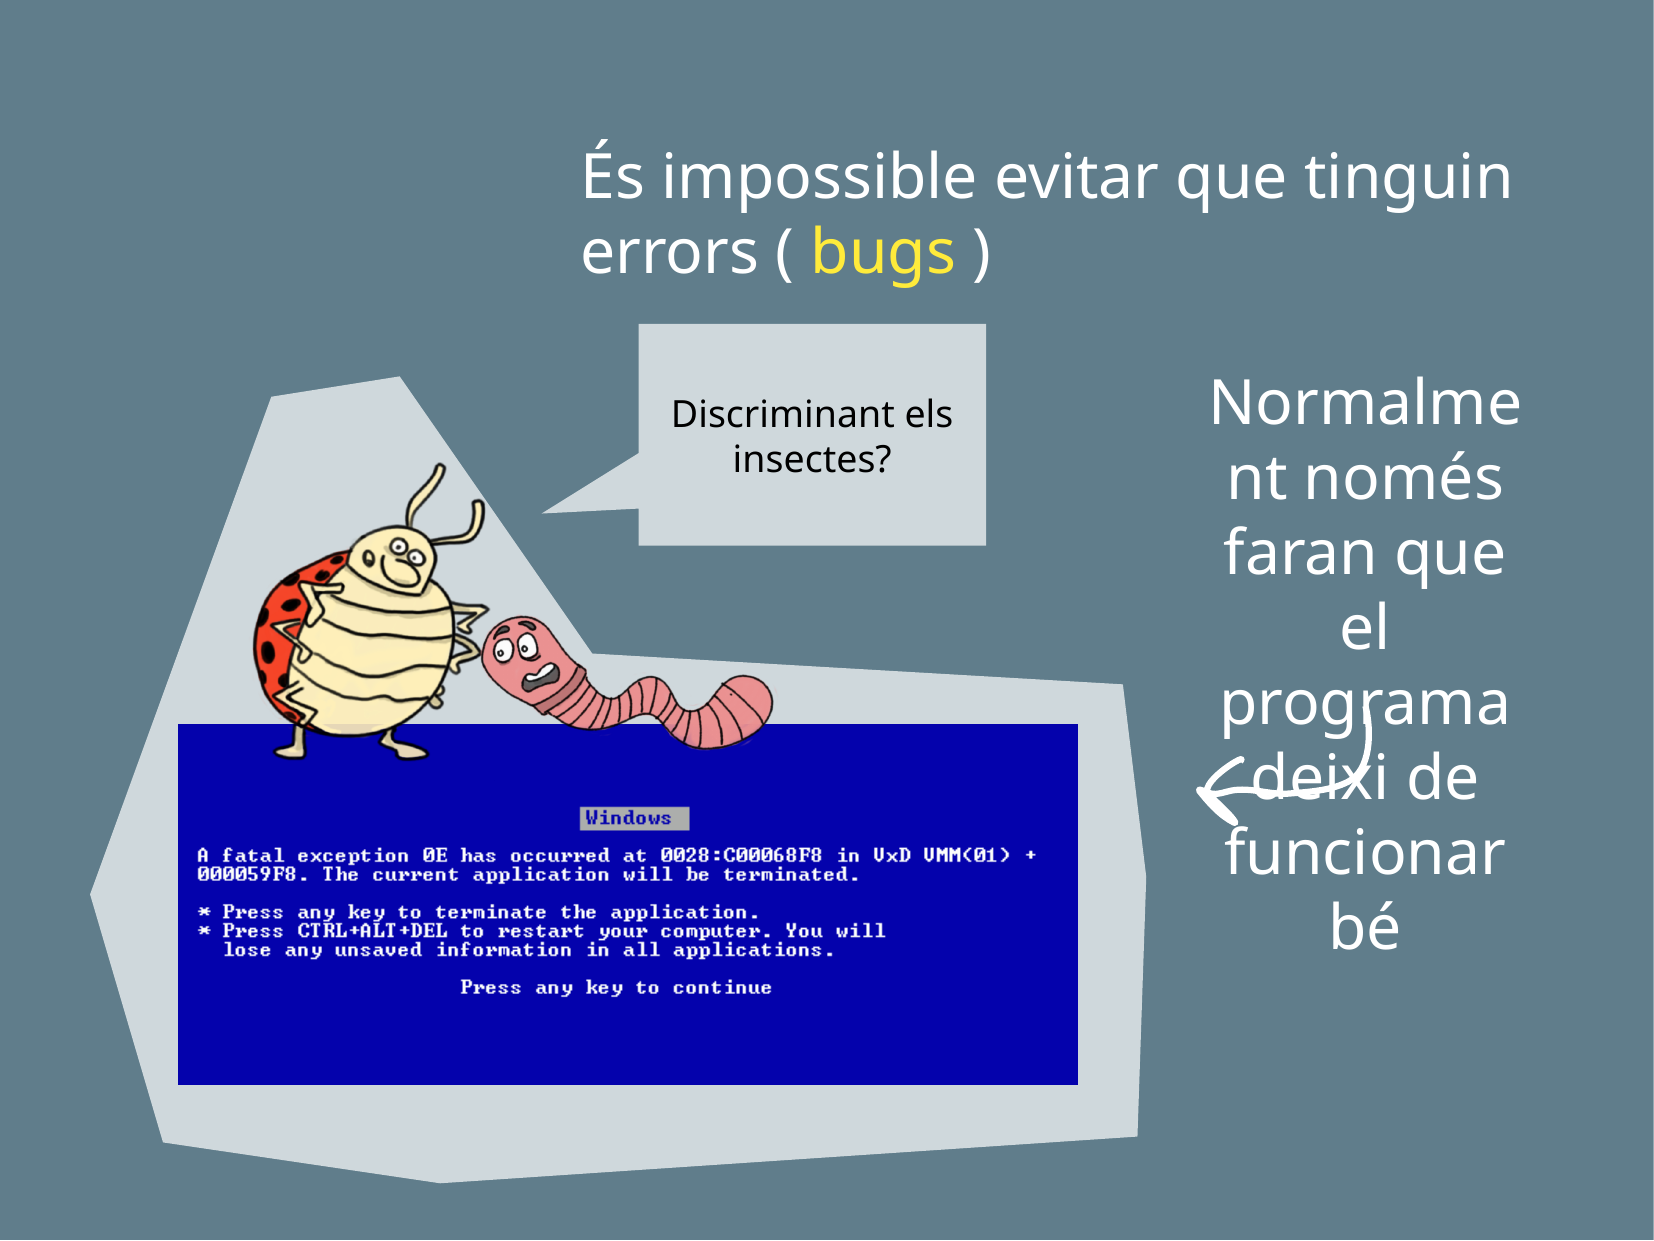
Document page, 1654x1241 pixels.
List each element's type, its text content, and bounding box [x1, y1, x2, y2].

text_box És impossible evitar que tinguin errors ( bugs ) [565, 121, 1570, 324]
text_box [499, 519, 548, 589]
picture [178, 420, 1078, 1085]
text_box [1199, 706, 1369, 823]
text_box Normalment només faran que el programa deixi de funcionar bé [1175, 347, 1556, 669]
text_box [90, 587, 1147, 1184]
text_box Discriminant els insectes? [541, 323, 987, 546]
text_box [263, 376, 430, 419]
